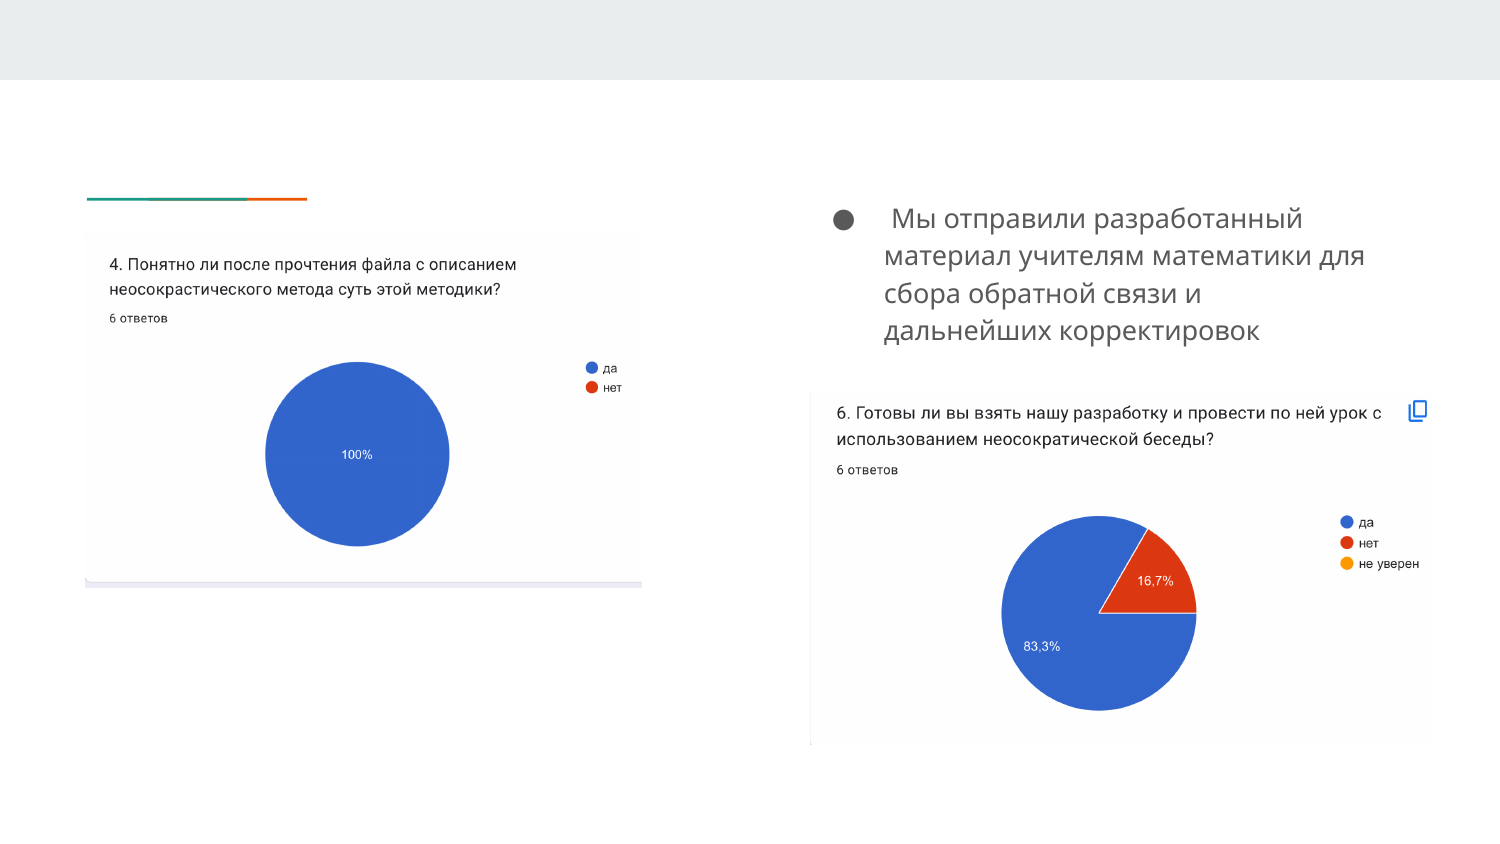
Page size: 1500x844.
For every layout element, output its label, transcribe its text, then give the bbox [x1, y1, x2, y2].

list Мы отправили разработанный материал учителям математики для сбора обратной связи и дальнейших корректировок [794, 181, 1391, 553]
picture [810, 391, 1432, 745]
picture [84, 234, 642, 588]
